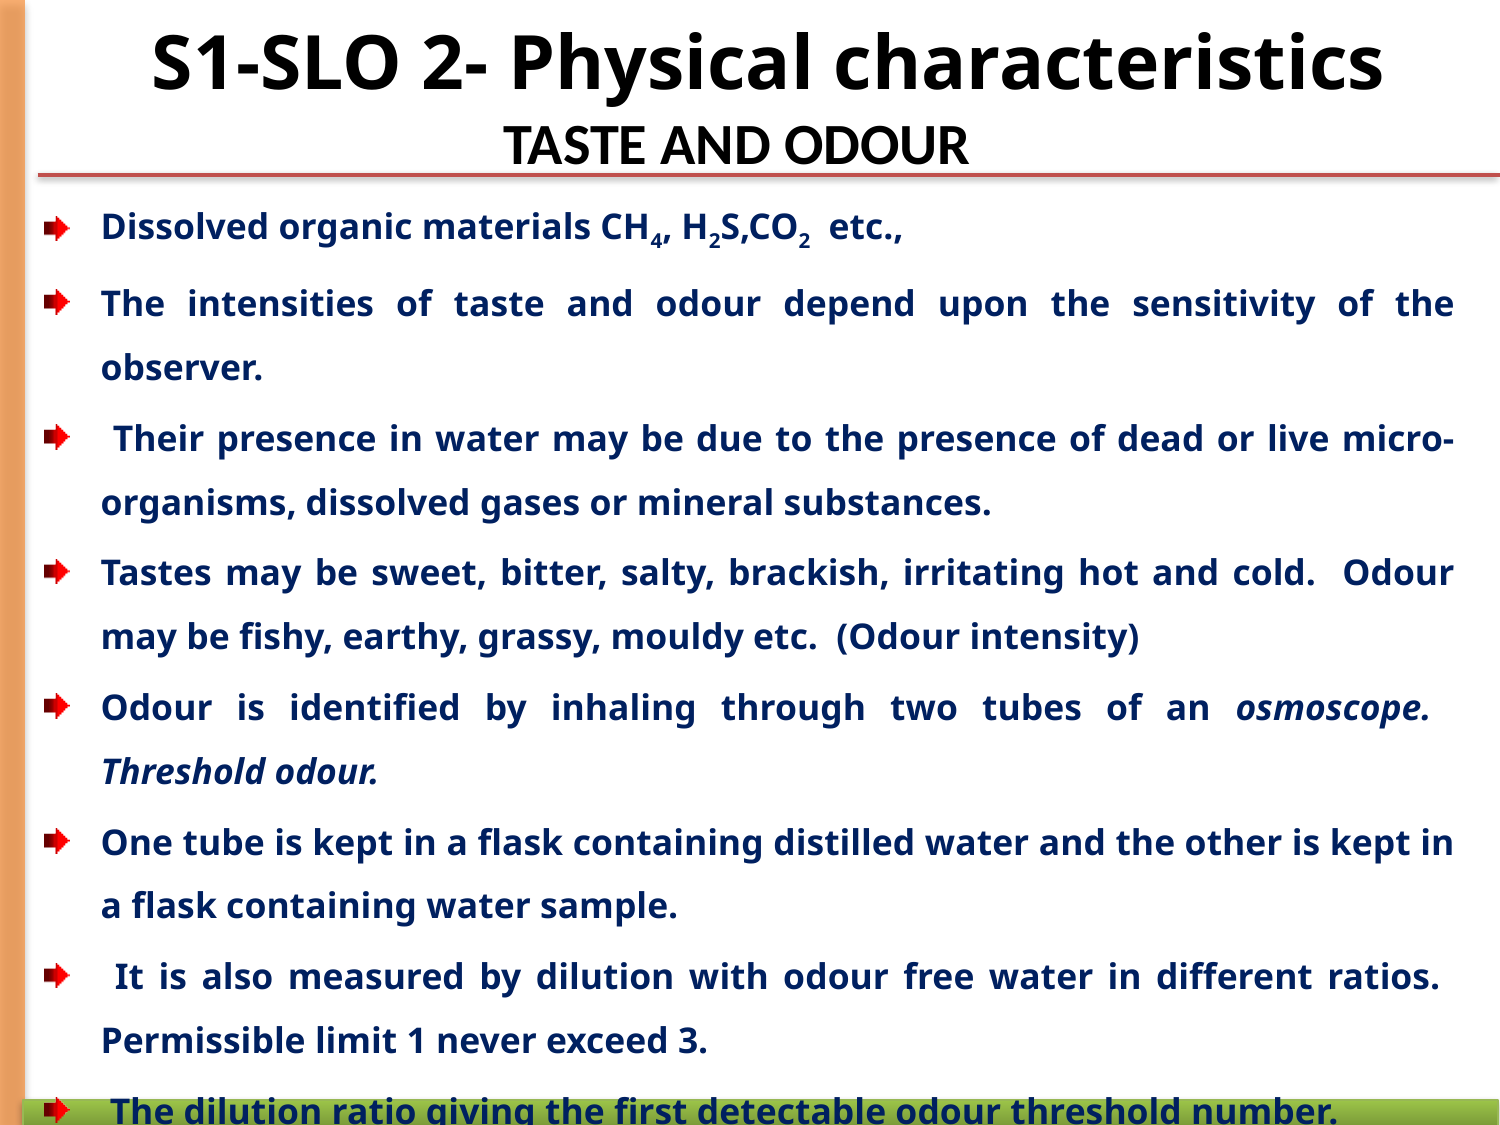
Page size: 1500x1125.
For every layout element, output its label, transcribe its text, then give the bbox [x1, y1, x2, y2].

picture [44, 424, 70, 450]
list Dissolved organic materials CH4, H2S,CO2 etc., The intensities of taste and odour depend upon the sensitivity of the observer. Their presence in water may be due to the presence of dead or live micro-organisms, dissolved gases or mineral substances. Tastes may be sweet, bitter, salty, brackish, irritating hot and cold. Odour may be fishy, earthy, grassy, mouldy etc. (Odour intensity) Odour is identified by inhaling through two tubes of an osmoscope. Threshold odour. One tube is kept in a flask containing distilled water and the other is kept in a flask containing water sample. It is also measured by dilution with odour free water in different ratios. Permissible limit 1 never exceed 3. The dilution ratio giving the first detectable odour threshold number. [29, 172, 1471, 1125]
picture [44, 559, 70, 584]
picture [44, 963, 70, 988]
picture [44, 828, 70, 854]
picture [44, 1097, 70, 1123]
picture [44, 216, 70, 241]
picture [44, 289, 70, 315]
picture [44, 693, 70, 719]
title TASTE AND ODOUR [62, 122, 1413, 160]
text_box S1-SLO 2- Physical characteristics [137, 7, 1433, 112]
